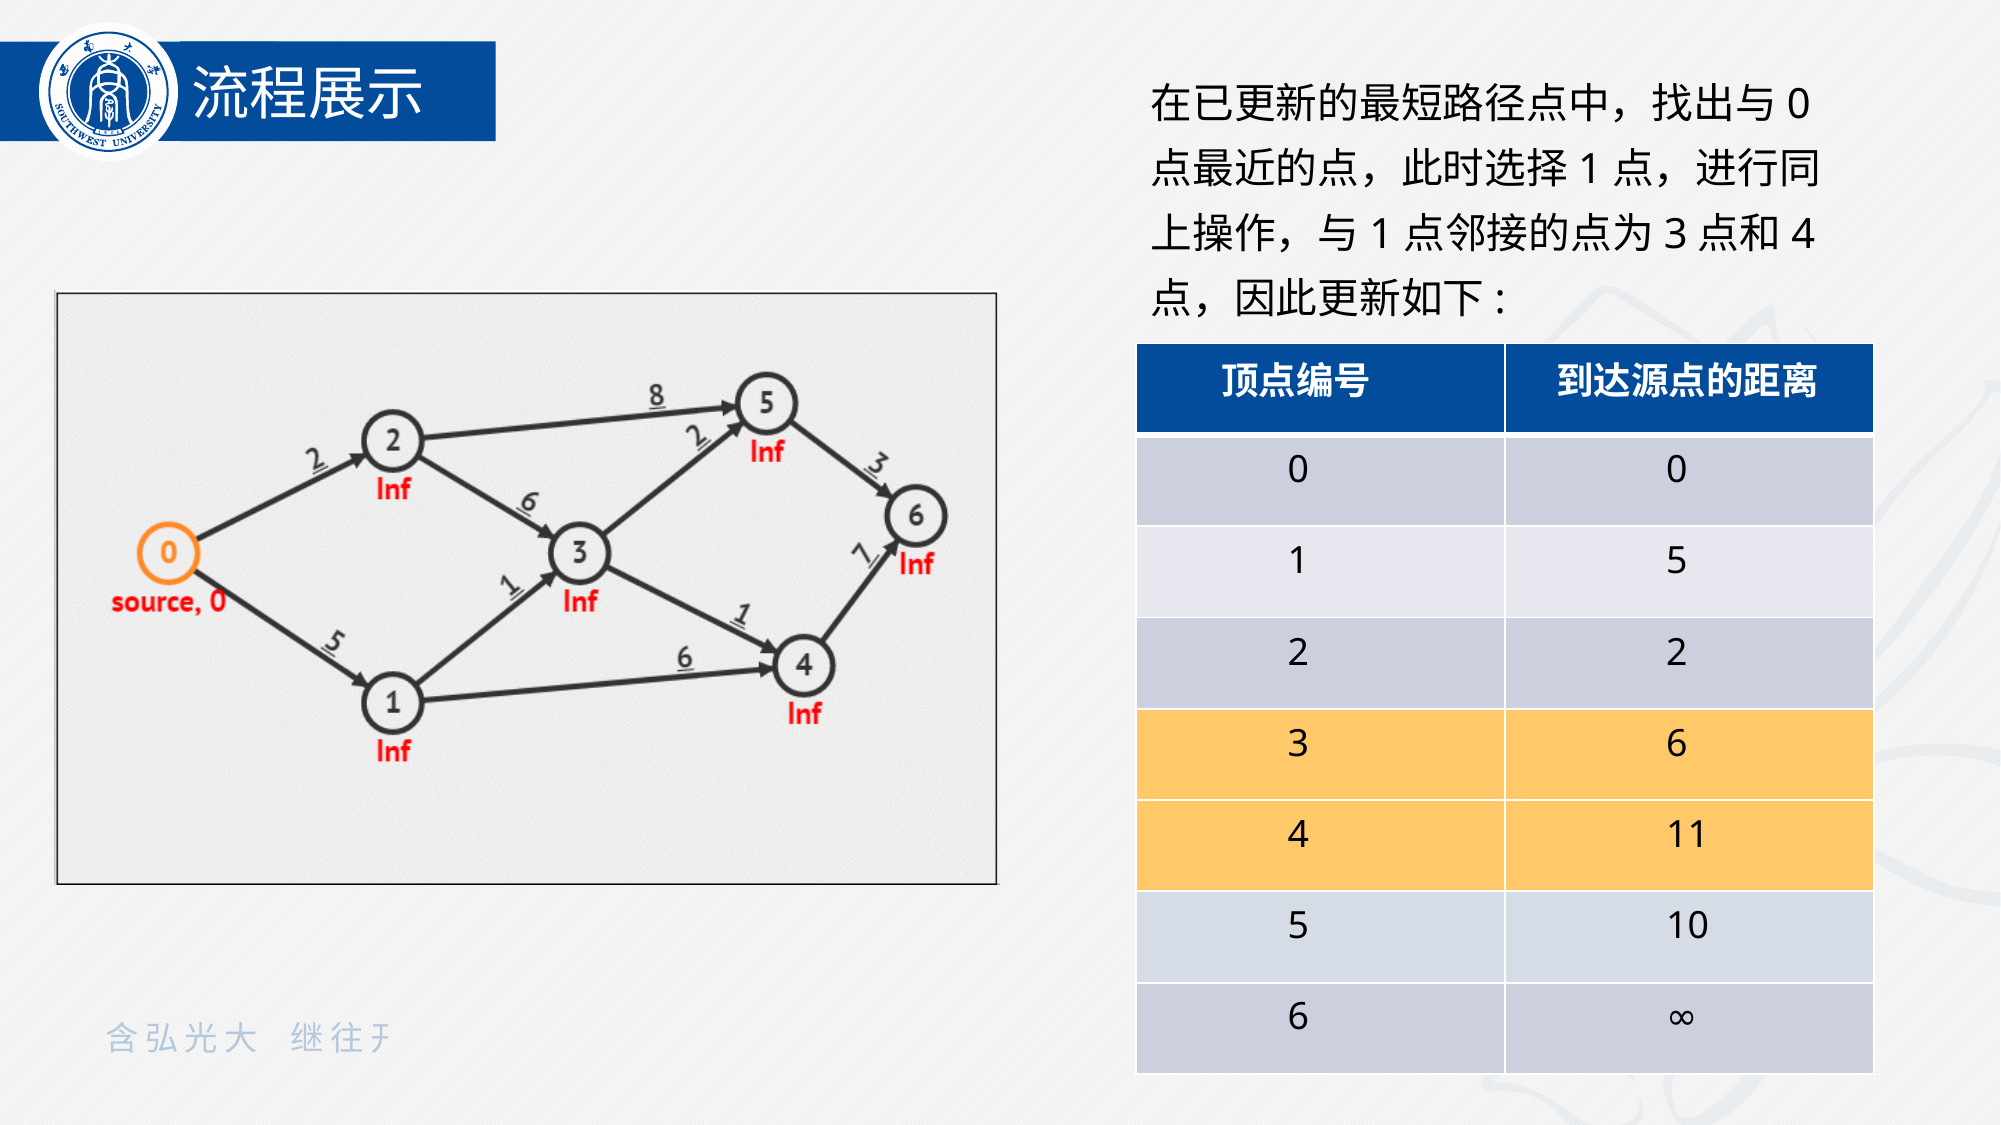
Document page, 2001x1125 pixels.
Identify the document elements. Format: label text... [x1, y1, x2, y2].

table_header 到达源点的距离 [1506, 344, 1873, 432]
picture [54, 290, 1000, 885]
text_box 在已更新的最短路径点中，找出与0点最近的点，此时选择1点，进行同上操作，与1点邻接的点为3点和4点，因此更新如下: [1135, 54, 1857, 330]
table_cell 3 [1137, 710, 1504, 799]
table_cell 5 [1506, 527, 1873, 617]
table_cell 11 [1506, 801, 1873, 890]
list 流程展示 [180, 41, 496, 142]
table_cell 5 [1137, 892, 1504, 982]
table_cell 0 [1506, 438, 1873, 525]
table_cell 0 [1137, 438, 1504, 525]
table_cell ∞ [1506, 984, 1873, 1073]
table_cell 6 [1506, 710, 1873, 799]
table_cell 2 [1137, 618, 1504, 708]
table_cell 4 [1137, 801, 1504, 890]
table_cell 6 [1137, 984, 1504, 1073]
table_header 顶点编号 [1137, 344, 1504, 432]
table_cell 2 [1506, 618, 1873, 708]
table_cell 10 [1506, 892, 1873, 982]
table_cell 1 [1137, 527, 1504, 617]
